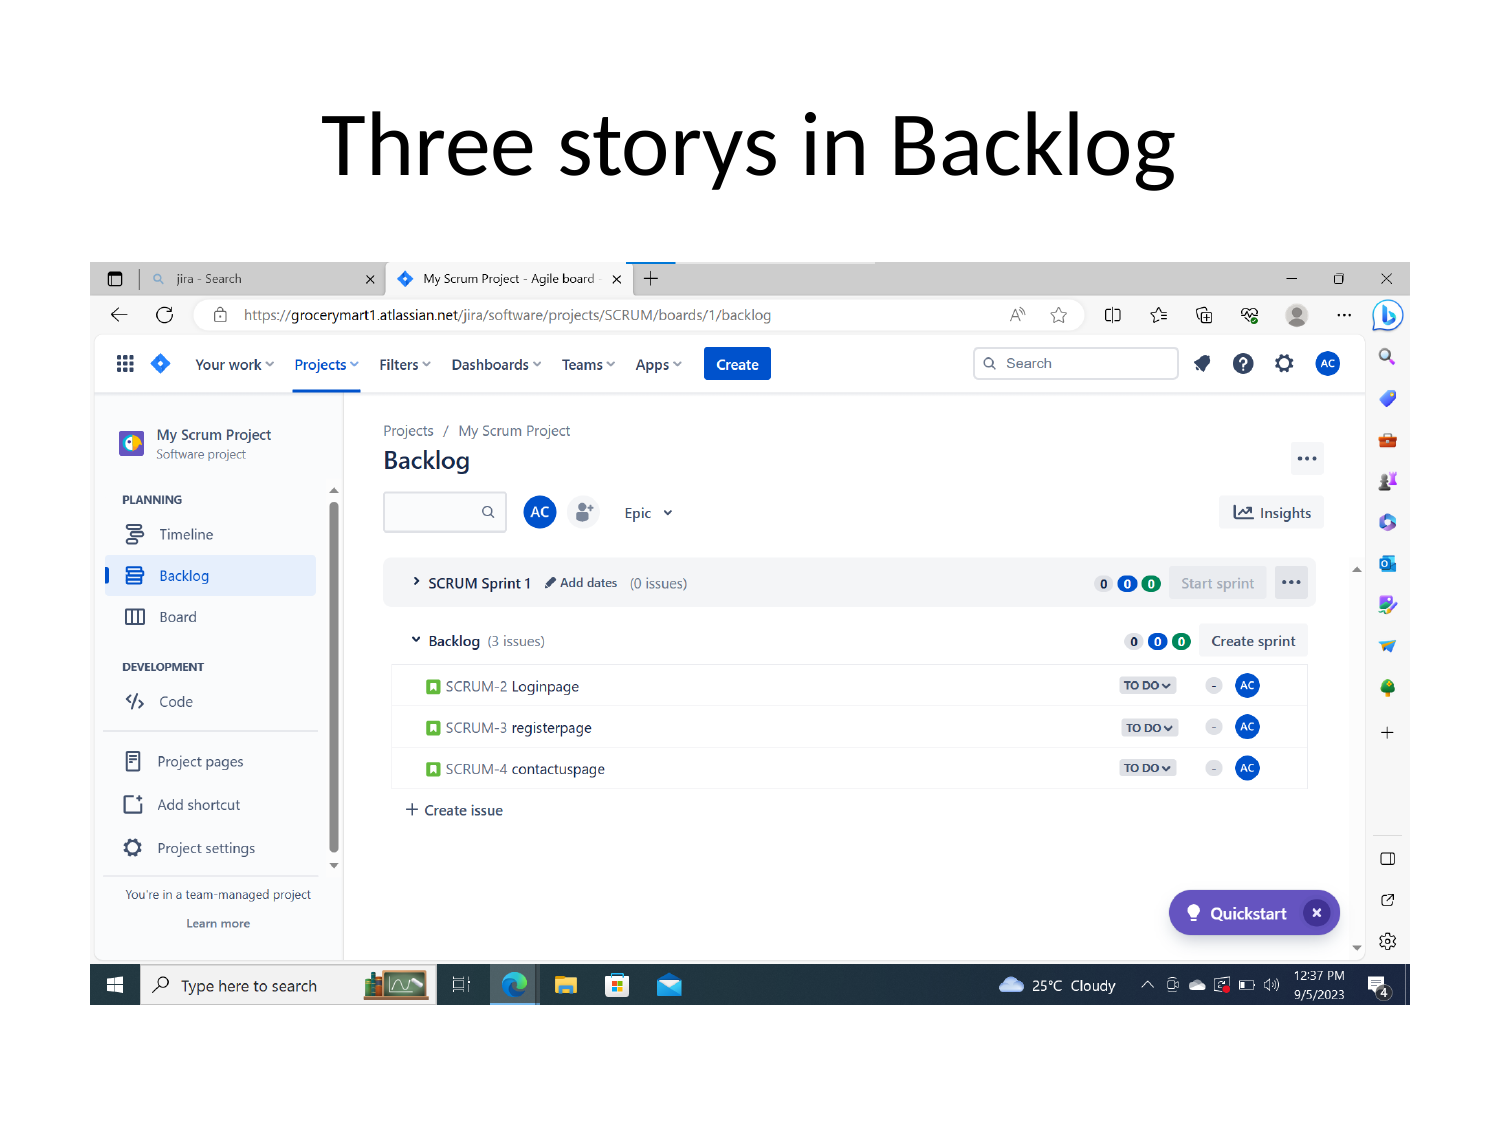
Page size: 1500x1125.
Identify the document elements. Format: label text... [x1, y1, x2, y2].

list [89, 262, 1411, 1006]
title Three storys in Backlog [75, 45, 1425, 233]
